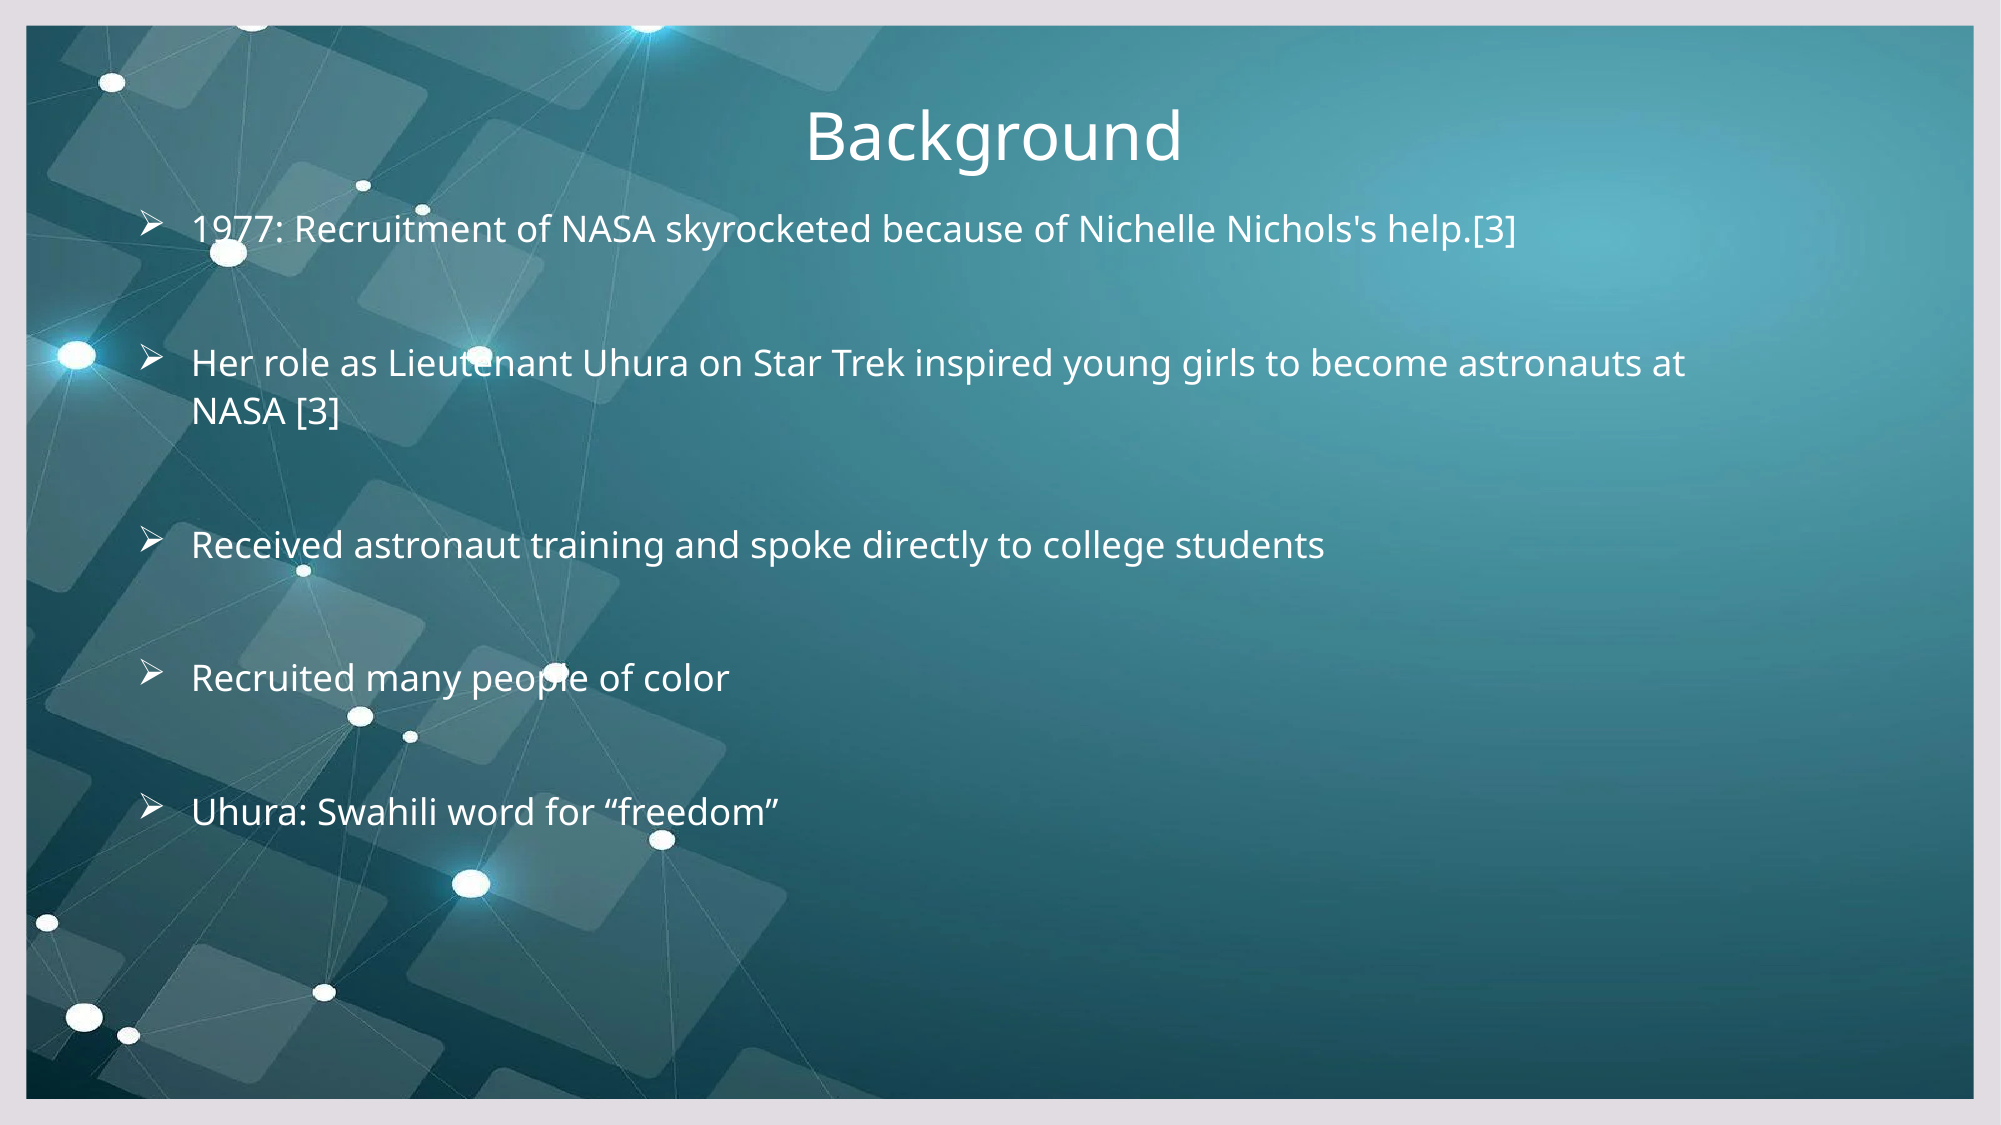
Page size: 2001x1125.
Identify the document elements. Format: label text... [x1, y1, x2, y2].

title Background [163, 0, 1826, 182]
picture [27, 26, 1973, 1099]
list 1977: Recruitment of NASA skyrocketed because of Nichelle Nichols's help.[3] Her role as Lieutenant Uhura on Star Trek inspired young girls to become astronauts at NASA [3] Received astronaut training and spoke directly to college students Recruited many people of color Uhura: Swahili word for “freedom” [122, 194, 1785, 846]
